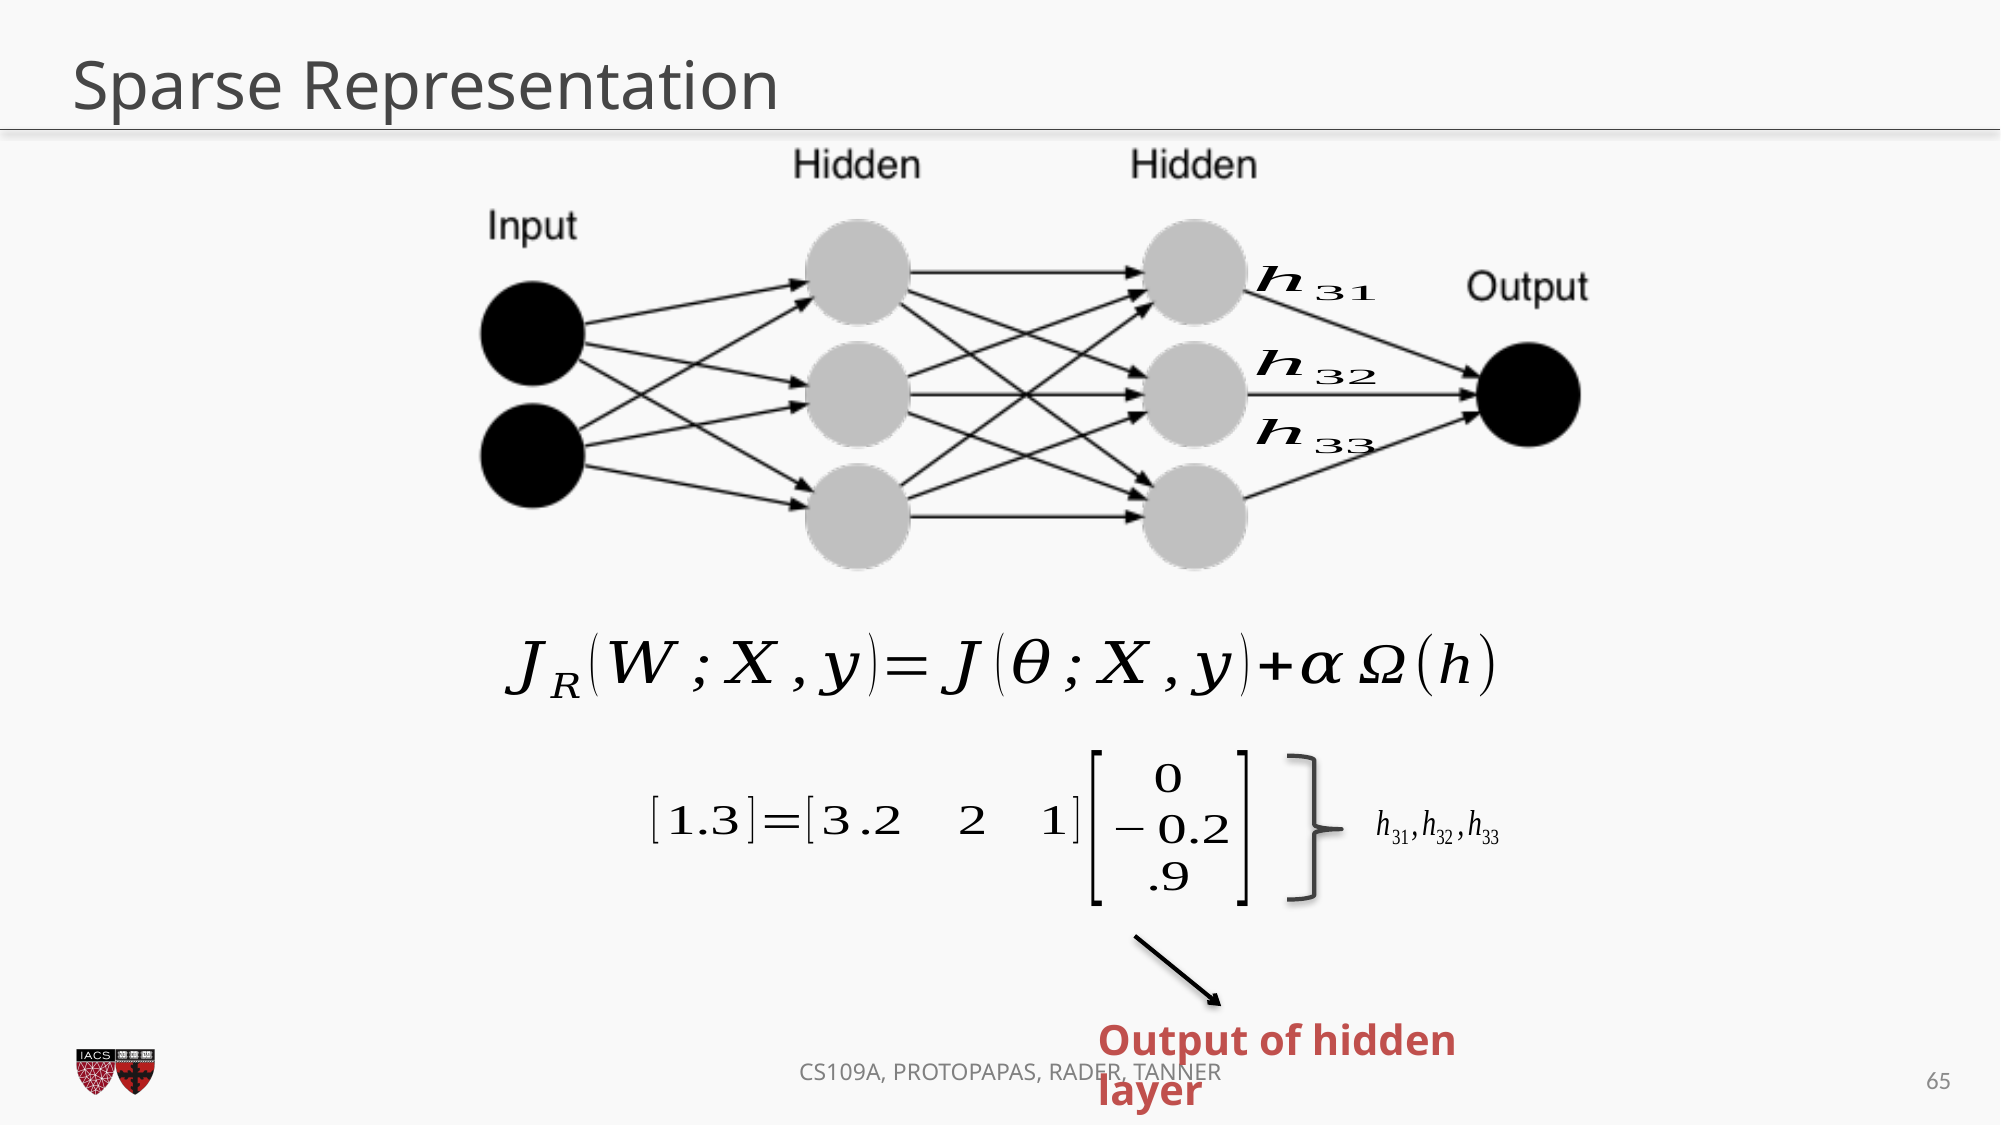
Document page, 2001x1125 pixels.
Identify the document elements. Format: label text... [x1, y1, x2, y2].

picture [75, 1049, 155, 1095]
picture [422, 98, 1640, 628]
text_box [1082, 935, 1579, 1072]
title Sparse Representation [57, 35, 1943, 162]
text_box [1287, 753, 1344, 902]
slide_number 65 [1500, 1050, 1967, 1110]
